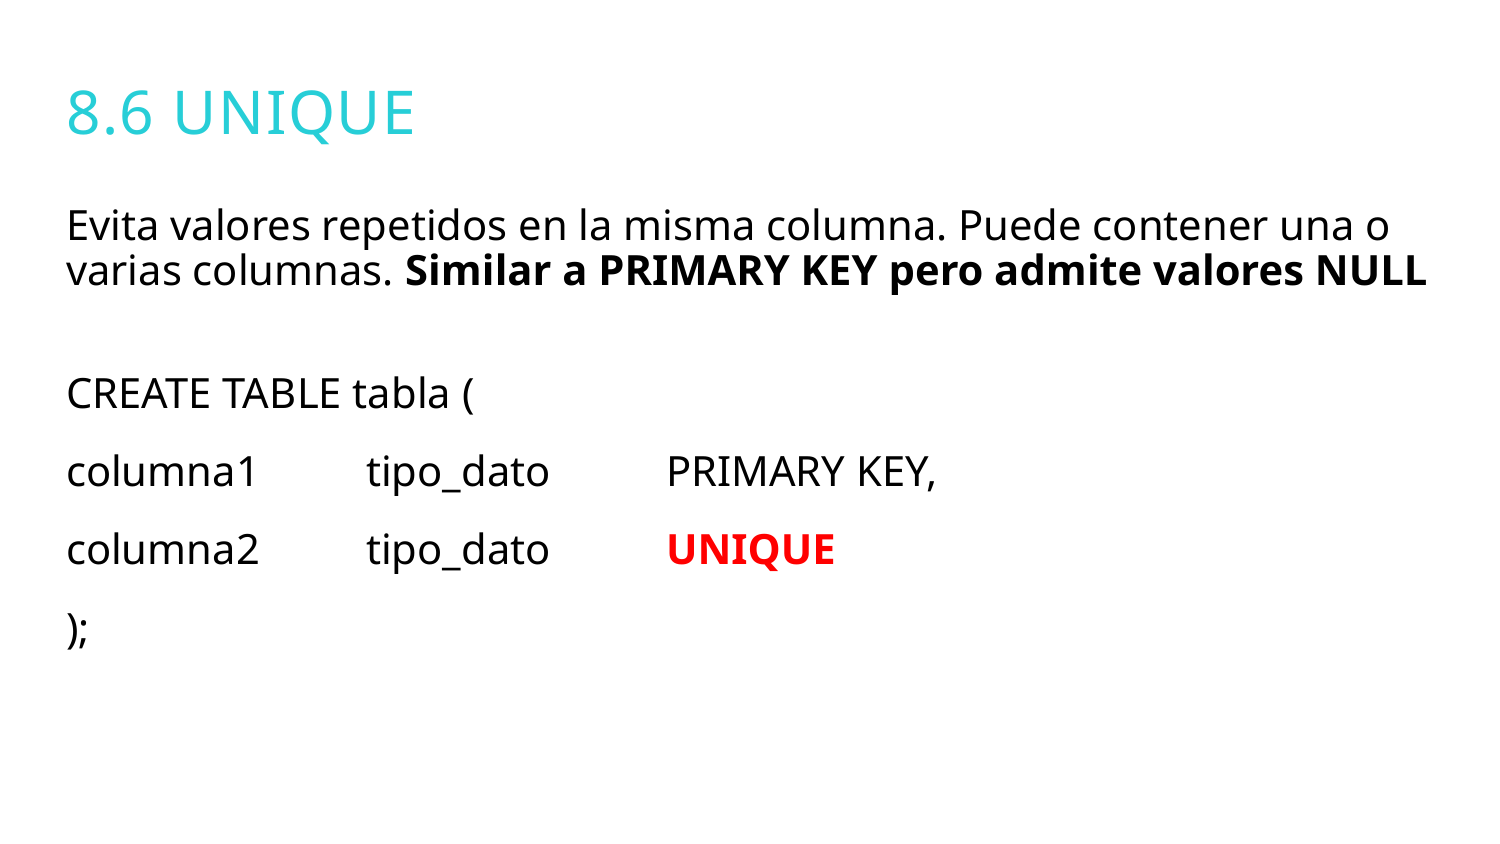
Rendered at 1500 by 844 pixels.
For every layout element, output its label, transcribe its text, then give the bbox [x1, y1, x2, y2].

title 8.6 UNIQUE [51, 72, 1449, 167]
list Evita valores repetidos en la misma columna. Puede contener una o varias columnas. Similar a PRIMARY KEY pero admite valores NULL CREATE TABLE tabla ( columna1 tipo_dato PRIMARY KEY, columna2 tipo_dato UNIQUE ); [51, 189, 1449, 750]
